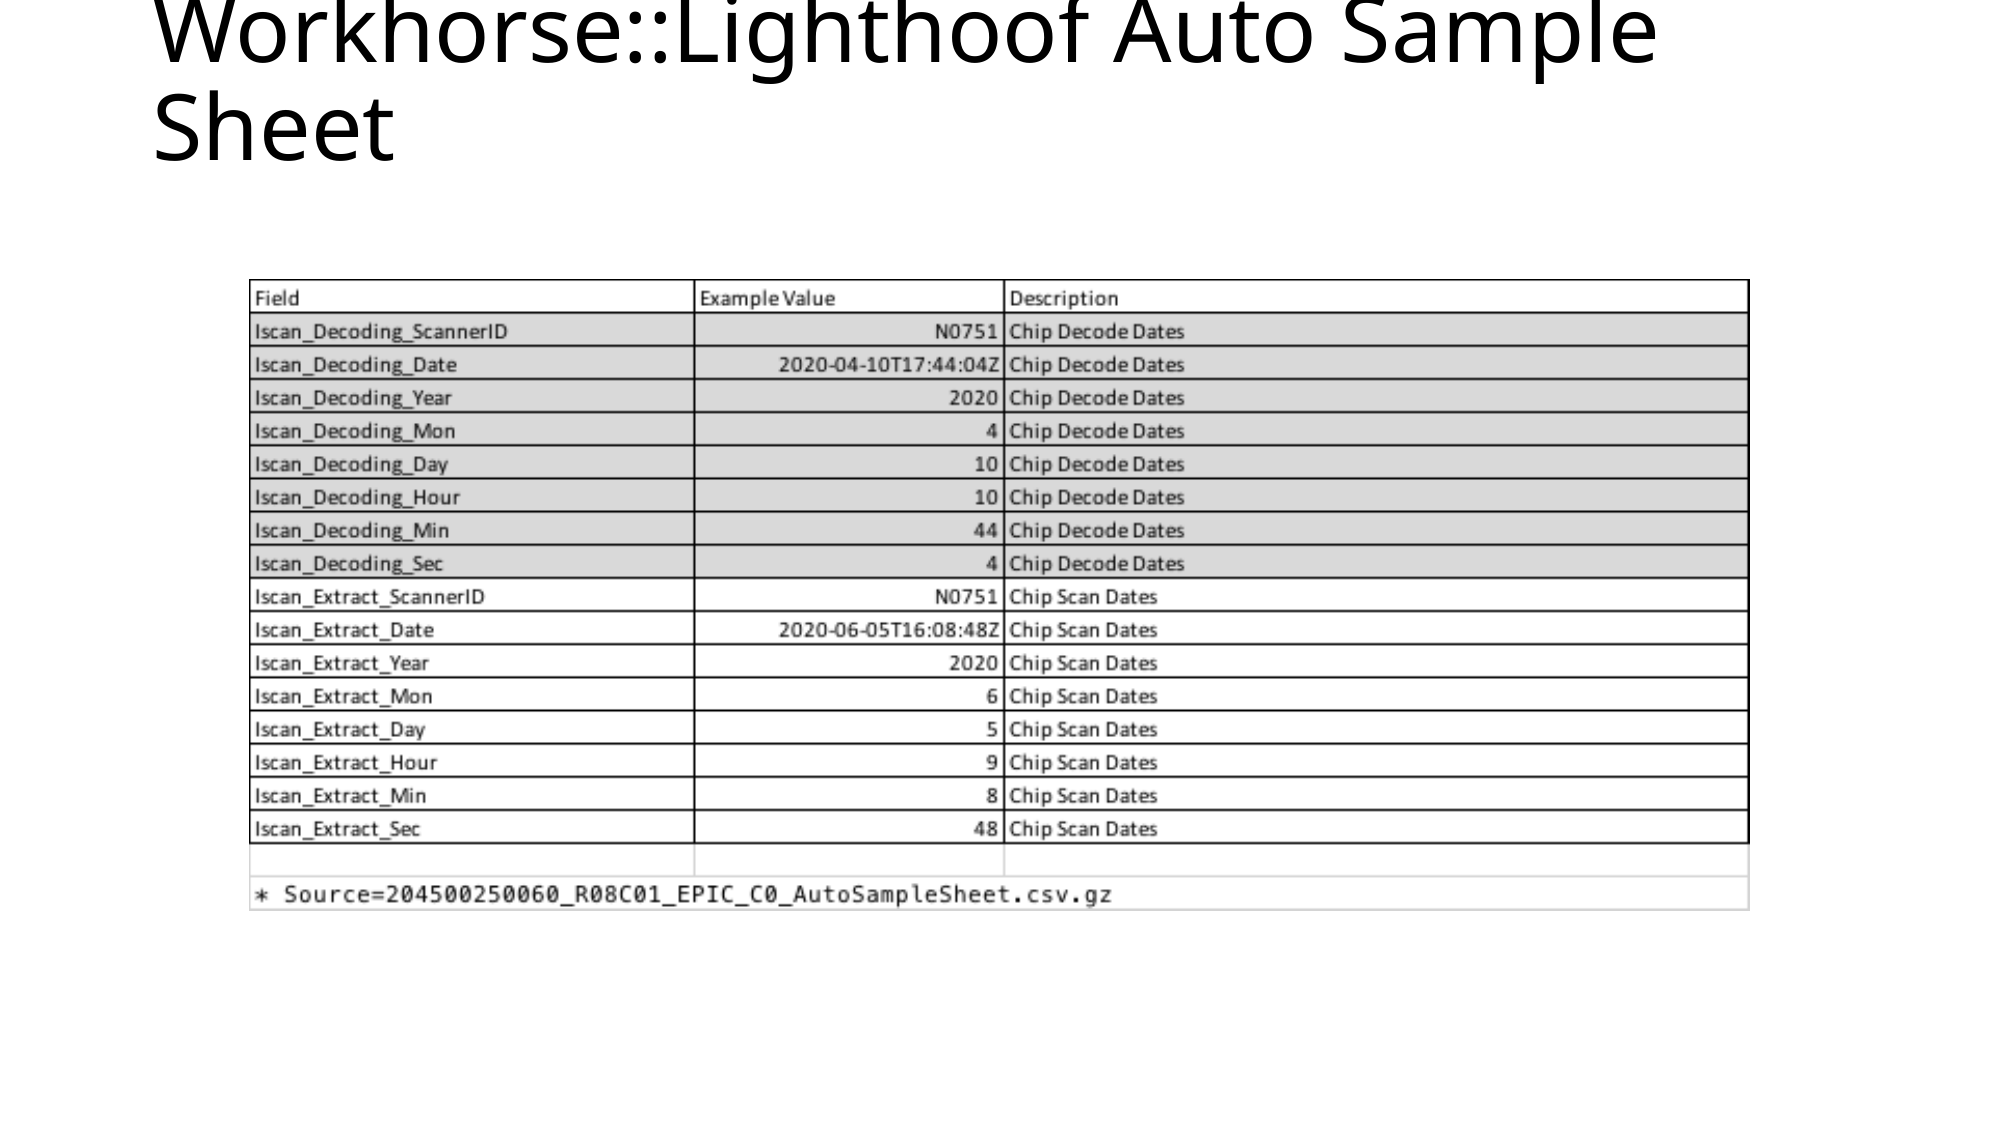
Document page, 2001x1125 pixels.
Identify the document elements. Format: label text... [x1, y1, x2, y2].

picture [249, 279, 1750, 912]
title Workhorse::Lighthoof Auto Sample Sheet [137, 9, 1863, 154]
